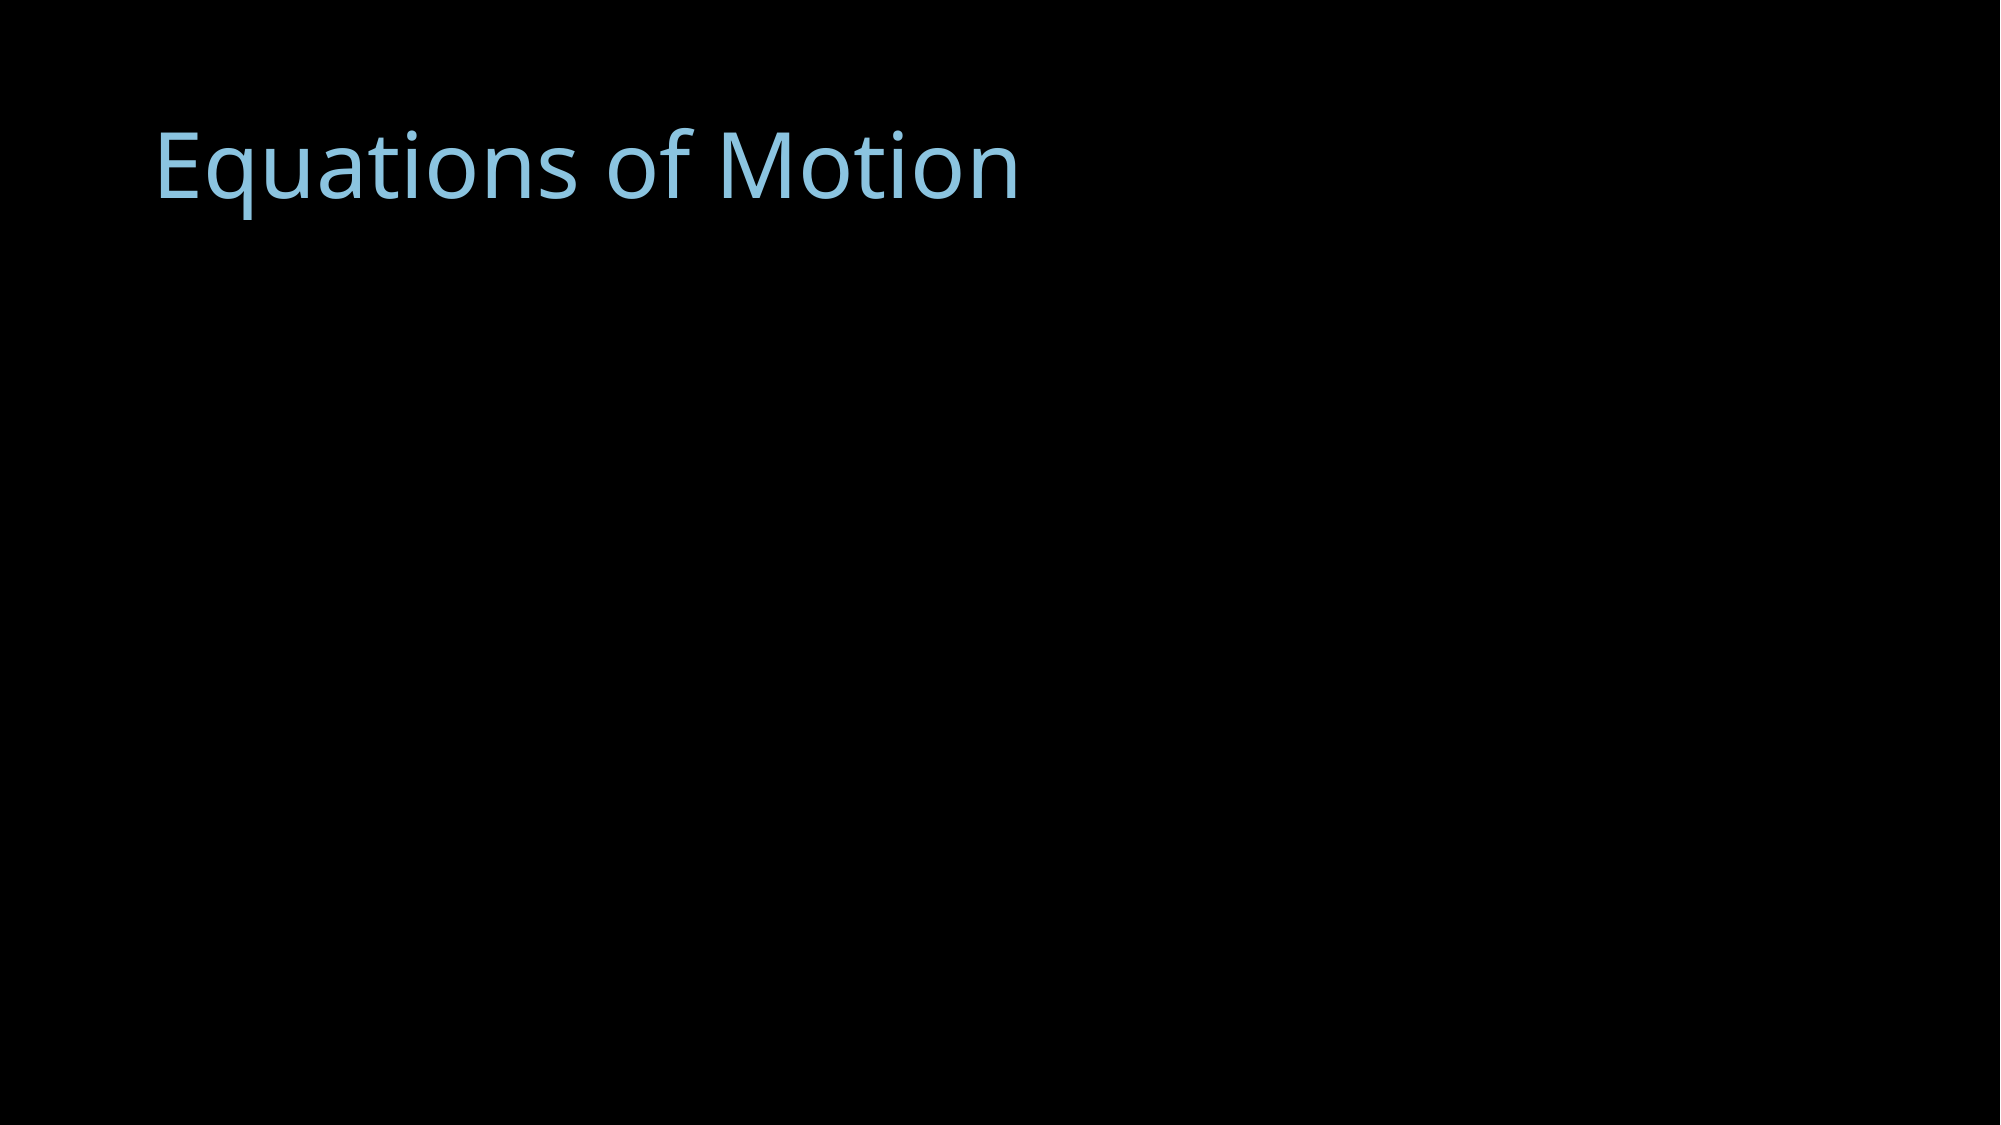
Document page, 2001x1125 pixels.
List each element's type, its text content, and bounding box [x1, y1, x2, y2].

title Equations of Motion [137, 59, 1863, 278]
